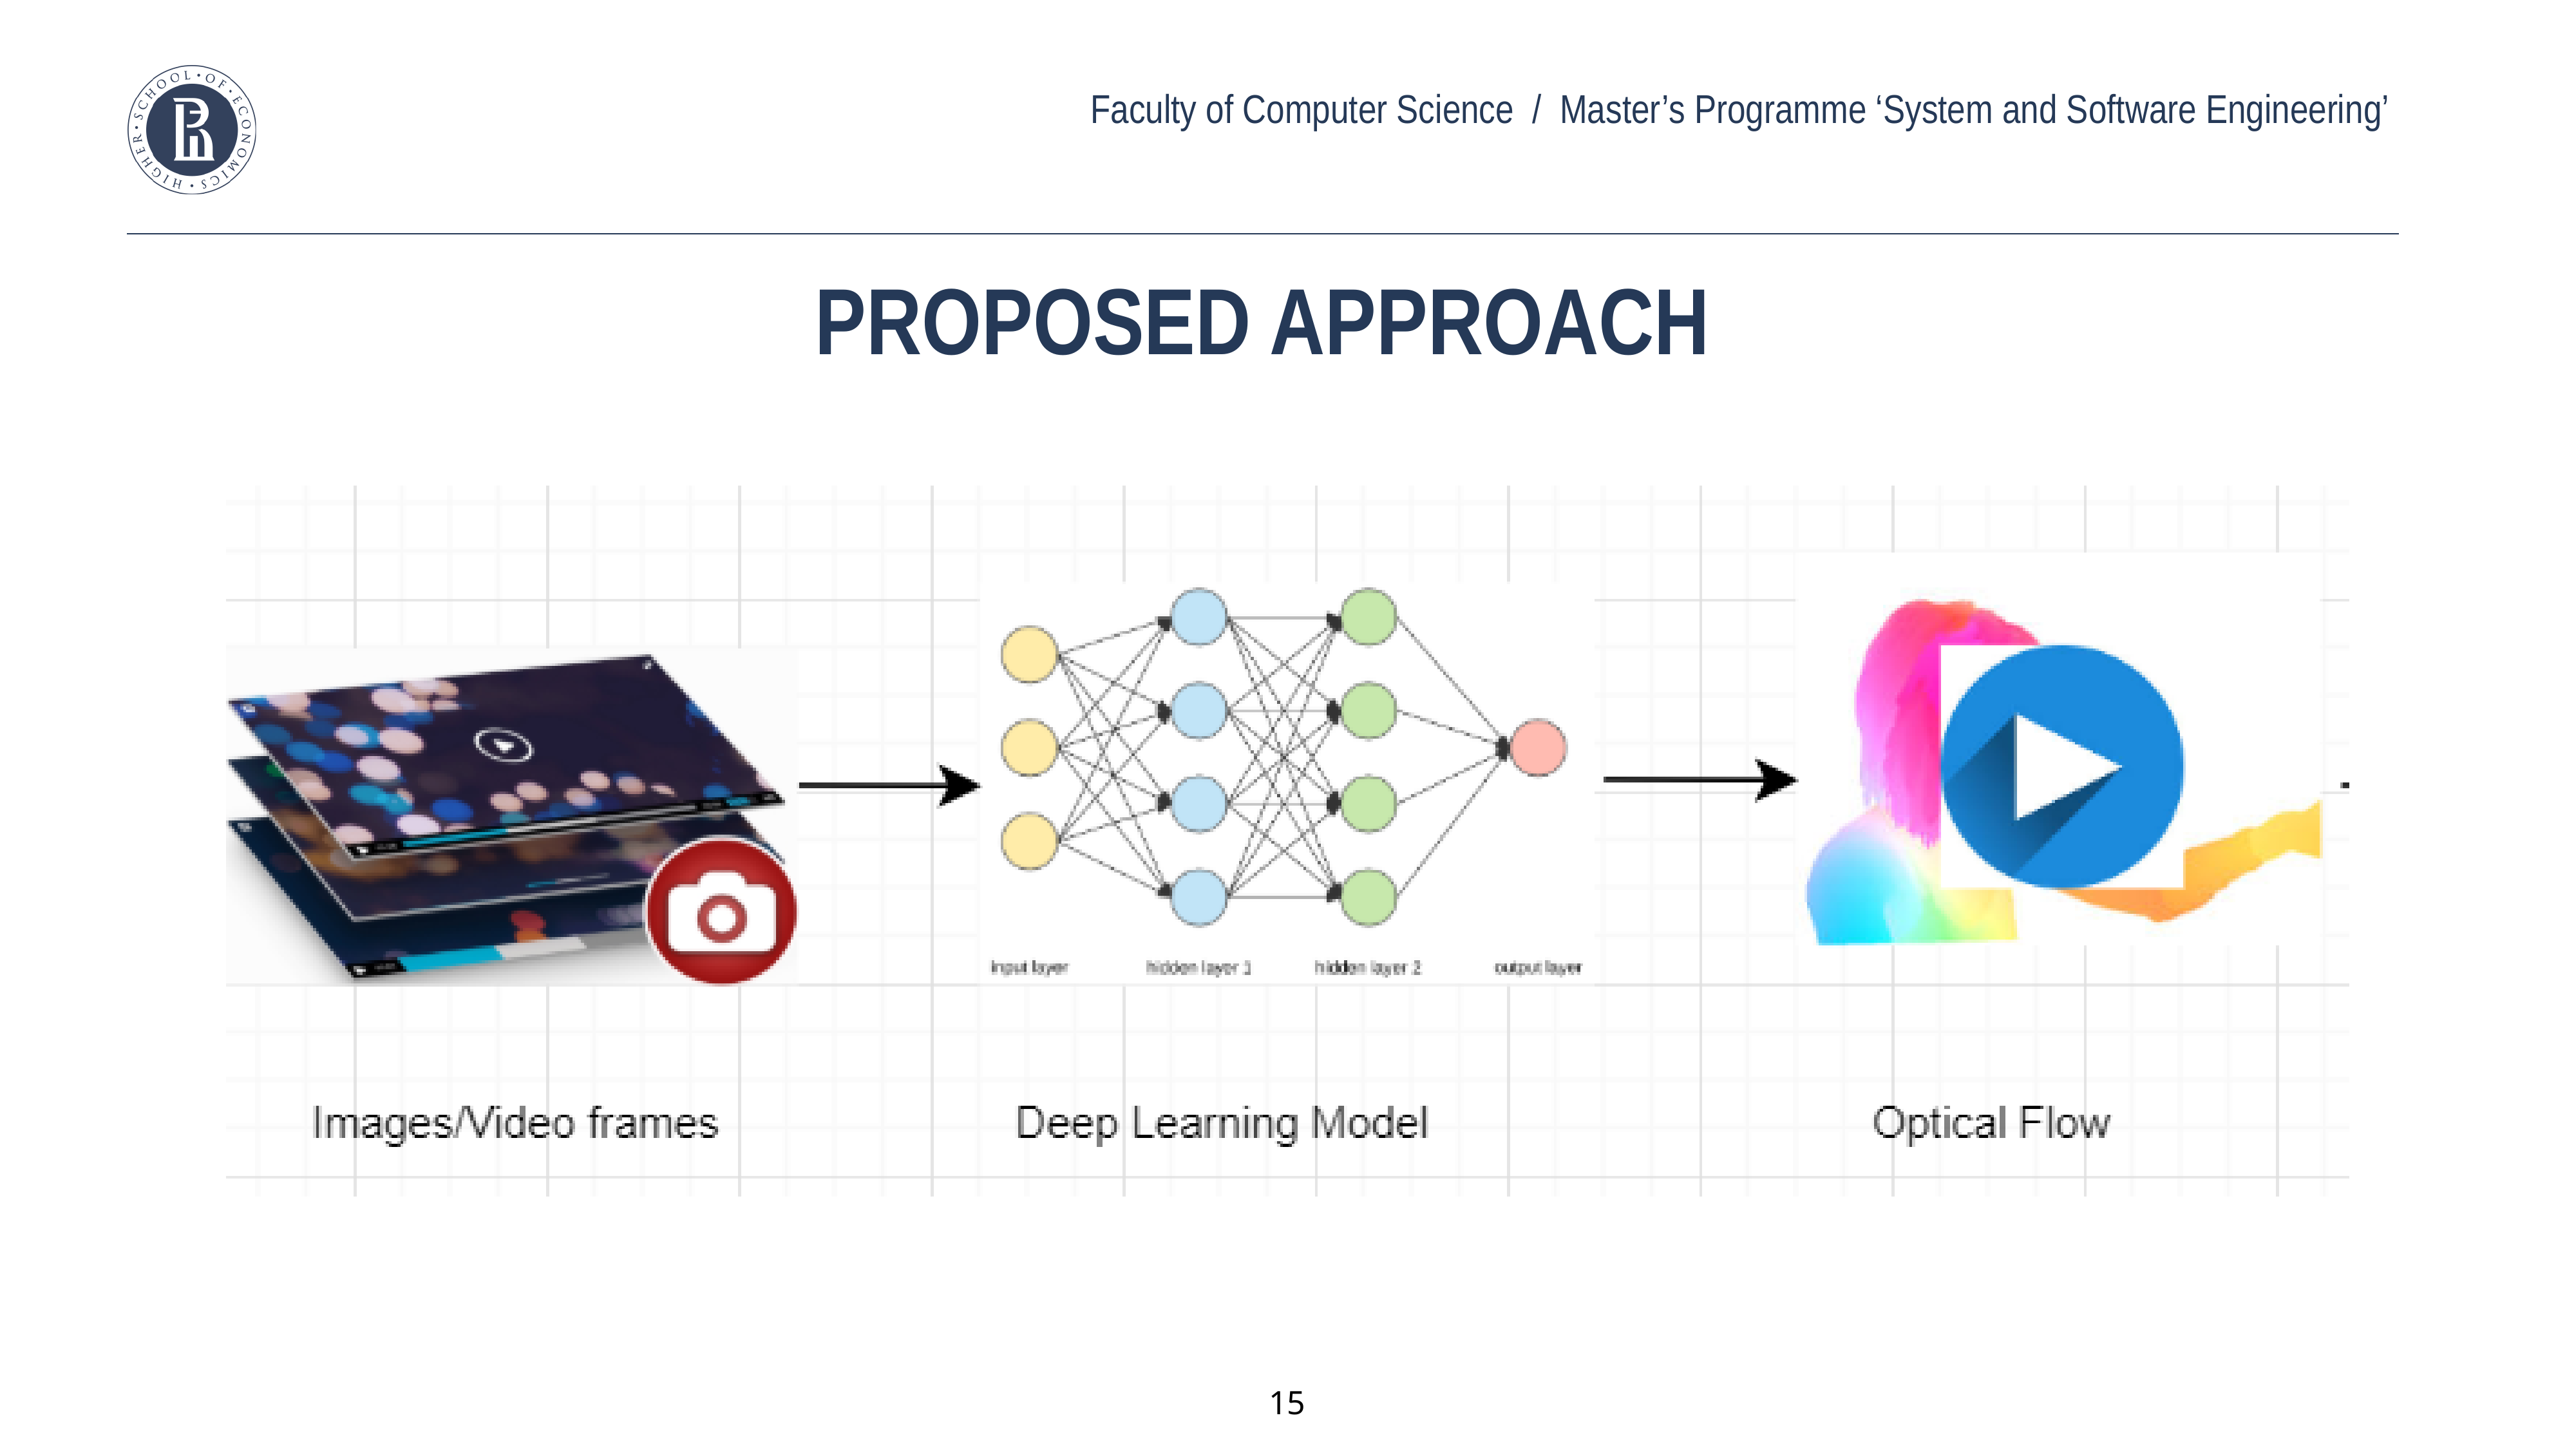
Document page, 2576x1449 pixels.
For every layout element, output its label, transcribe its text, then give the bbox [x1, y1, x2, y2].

picture [226, 486, 2349, 1197]
slide_number 15 [1260, 1374, 1314, 1429]
text_box Faculty of Computer Science / Master’s Programme ‘System and Software Engineering’ [985, 75, 2399, 178]
text_box Proposed approach [126, 252, 2399, 393]
picture [128, 65, 256, 194]
